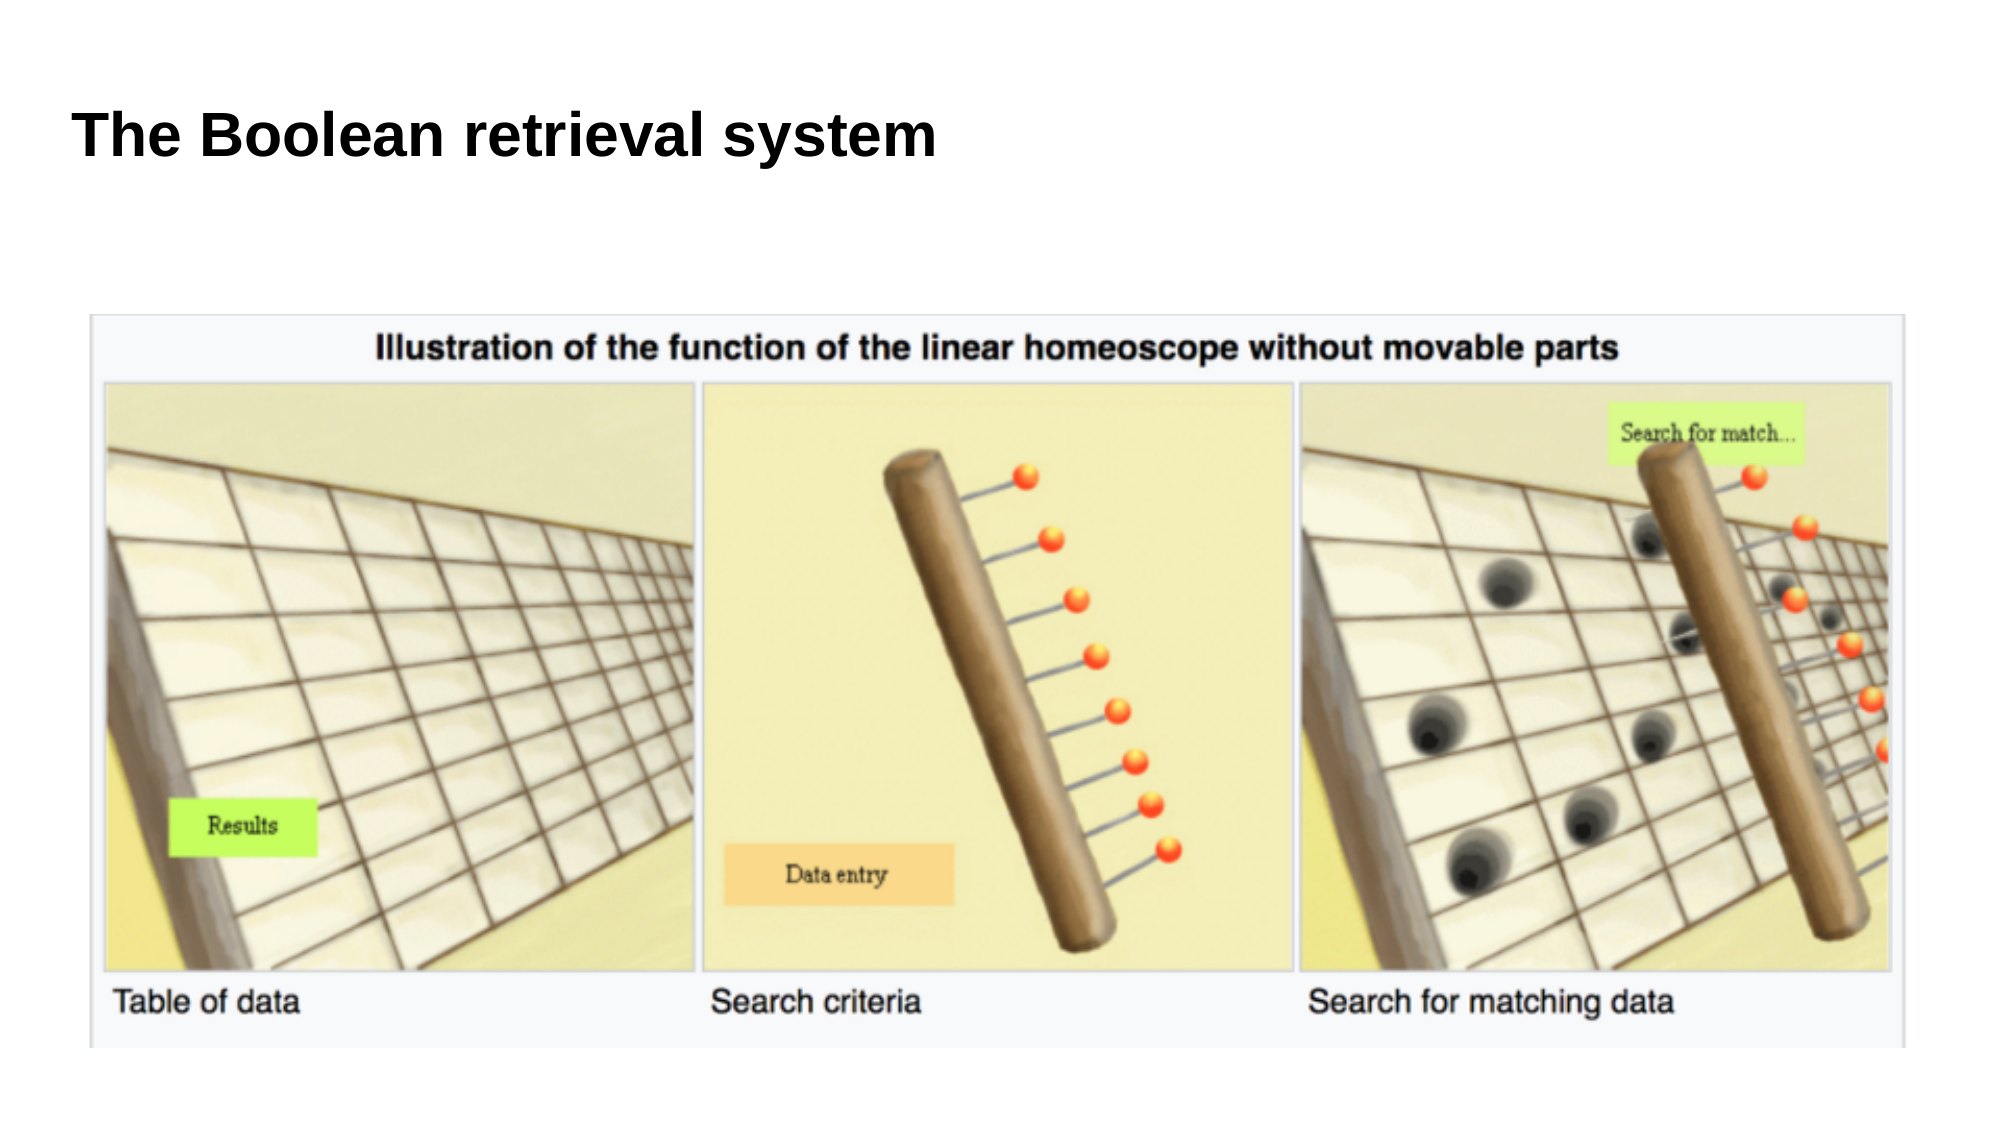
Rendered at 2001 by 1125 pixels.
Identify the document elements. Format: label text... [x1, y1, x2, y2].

title The Boolean retrieval system [62, 86, 1795, 196]
picture [88, 314, 1912, 1049]
